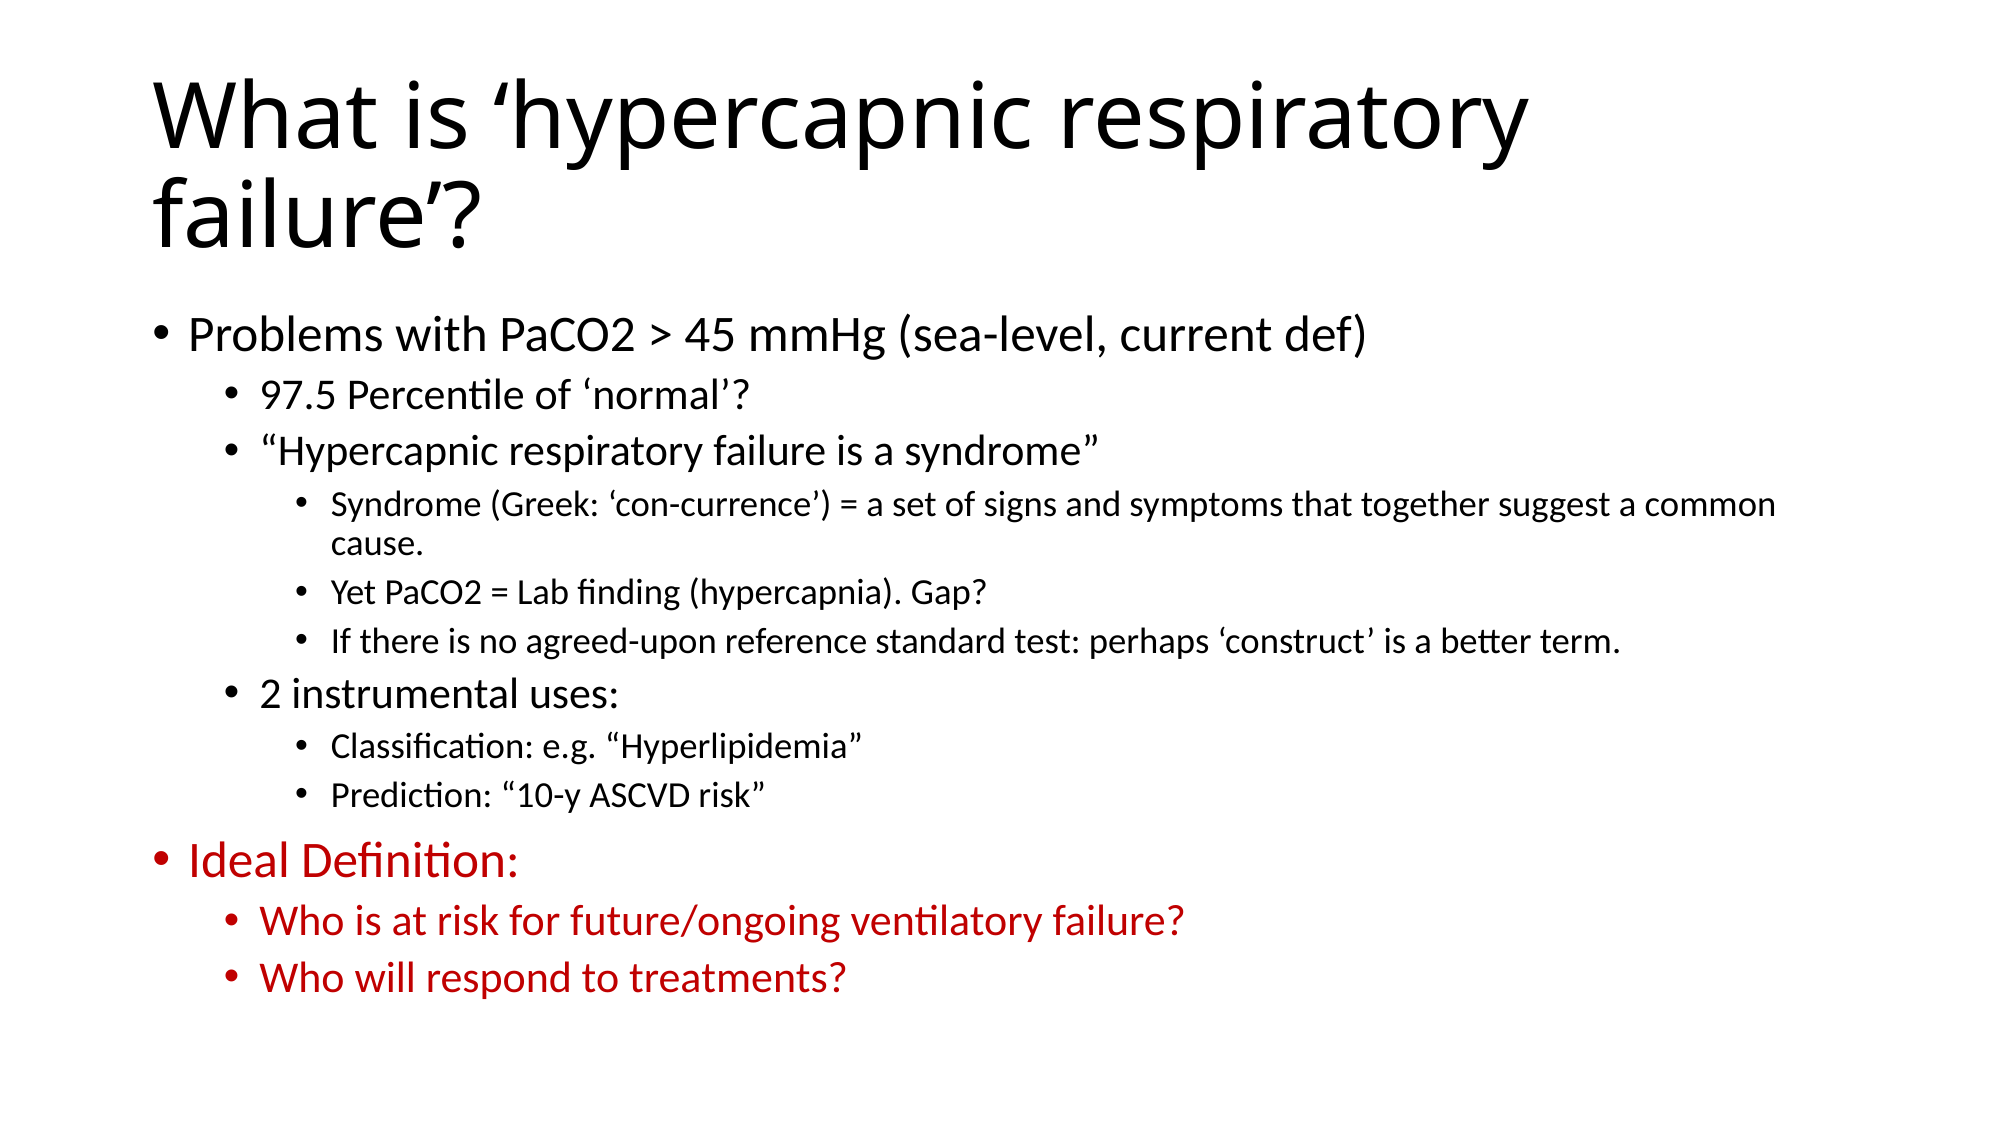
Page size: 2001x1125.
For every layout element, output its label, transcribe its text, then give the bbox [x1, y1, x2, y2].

title What is ‘hypercapnic respiratory failure’? [137, 59, 1863, 278]
list Problems with PaCO2 > 45 mmHg (sea-level, current def) 97.5 Percentile of ‘normal’? “Hypercapnic respiratory failure is a syndrome” Syndrome (Greek: ‘con-currence’) = a set of signs and symptoms that together suggest a common cause. Yet PaCO2 = Lab finding (hypercapnia). Gap? If there is no agreed-upon reference standard test: perhaps ‘construct’ is a better term. 2 instrumental uses: Classification: e.g. “Hyperlipidemia” Prediction: “10-y ASCVD risk” Ideal Definition: Who is at risk for future/ongoing ventilatory failure? Who will respond to treatments? [137, 299, 1863, 1014]
